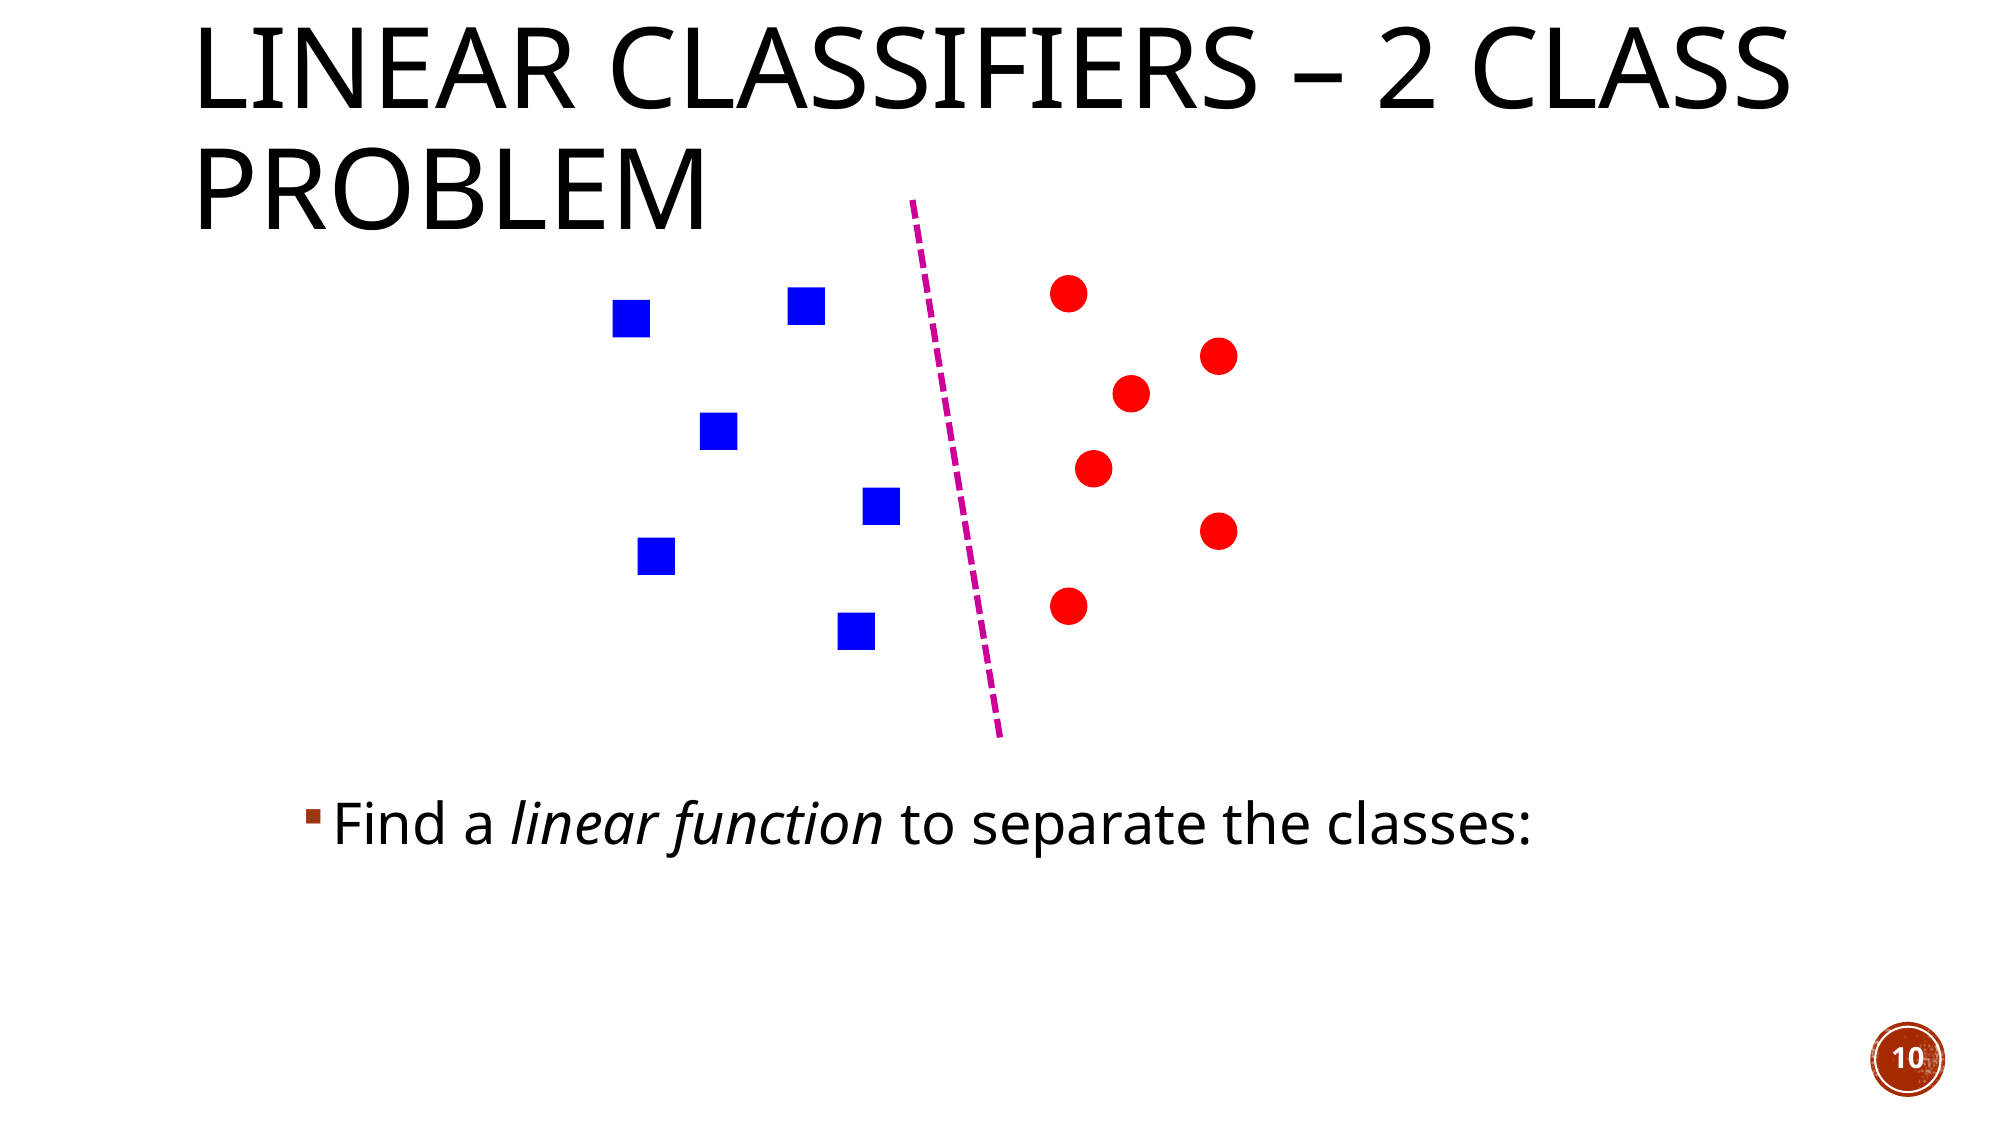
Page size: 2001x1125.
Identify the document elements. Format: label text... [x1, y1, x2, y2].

text_box [611, 299, 651, 338]
text_box [636, 536, 676, 576]
text_box [1198, 336, 1239, 377]
list Find a linear function to separate the classes: [287, 787, 1713, 1005]
text_box [1111, 373, 1152, 414]
text_box [1048, 273, 1089, 314]
text_box [1198, 512, 1239, 552]
text_box [861, 513, 901, 526]
title Linear classifiers – 2 class problem [175, 0, 1826, 265]
text_box [699, 411, 738, 424]
text_box [836, 611, 876, 651]
slide_number 10 [1855, 1028, 1961, 1089]
text_box [1048, 586, 1089, 627]
text_box [786, 286, 826, 326]
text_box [690, 428, 1223, 510]
